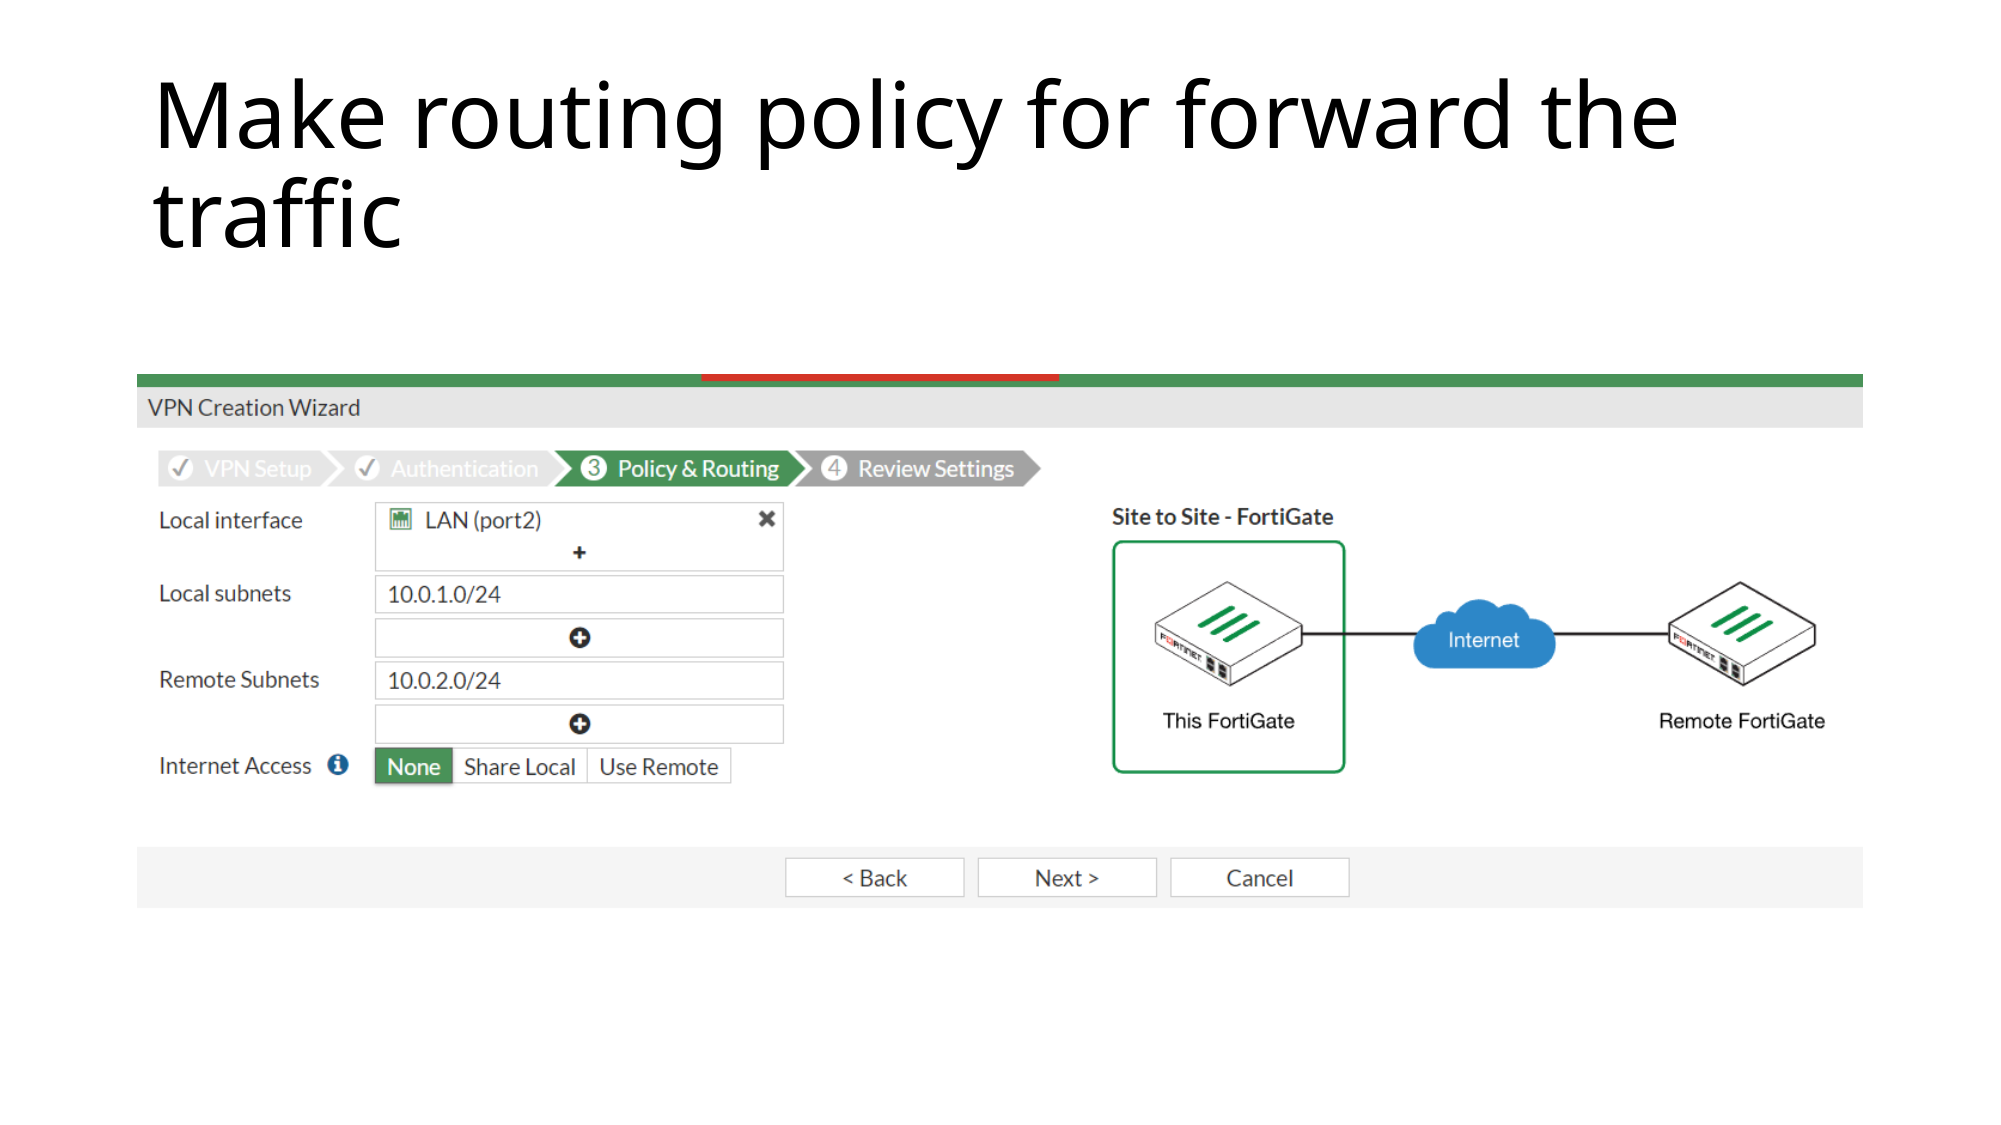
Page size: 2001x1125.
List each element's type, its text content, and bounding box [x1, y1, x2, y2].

title Make routing policy for forward the traffic [137, 59, 1863, 278]
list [136, 374, 1863, 939]
